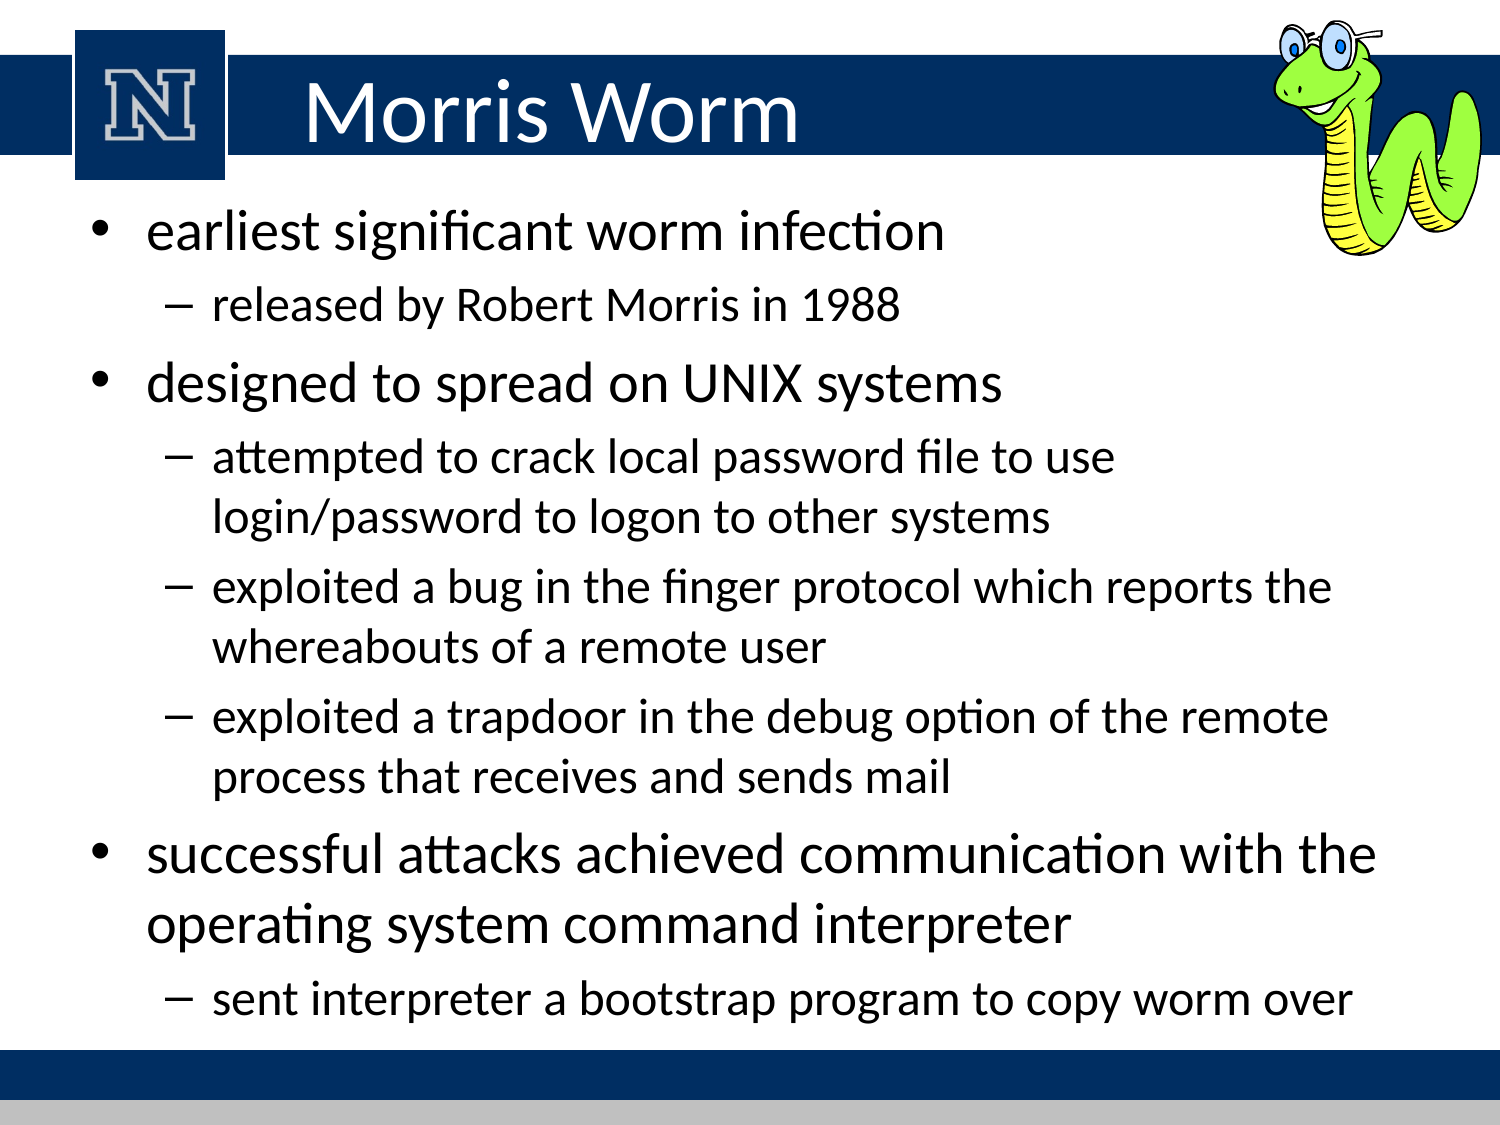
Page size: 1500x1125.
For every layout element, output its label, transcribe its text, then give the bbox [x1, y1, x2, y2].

title Morris Worm [287, 12, 1275, 184]
picture [1277, 11, 1487, 255]
list earliest significant worm infection released by Robert Morris in 1988 designed to spread on UNIX systems attempted to crack local password file to use login/password to logon to other systems exploited a bug in the finger protocol which reports the whereabouts of a remote user exploited a trapdoor in the debug option of the remote process that receives and sends mail successful attacks achieved communication with the operating system command interpreter sent interpreter a bootstrap program to copy worm over [75, 184, 1425, 977]
picture [75, 30, 225, 180]
